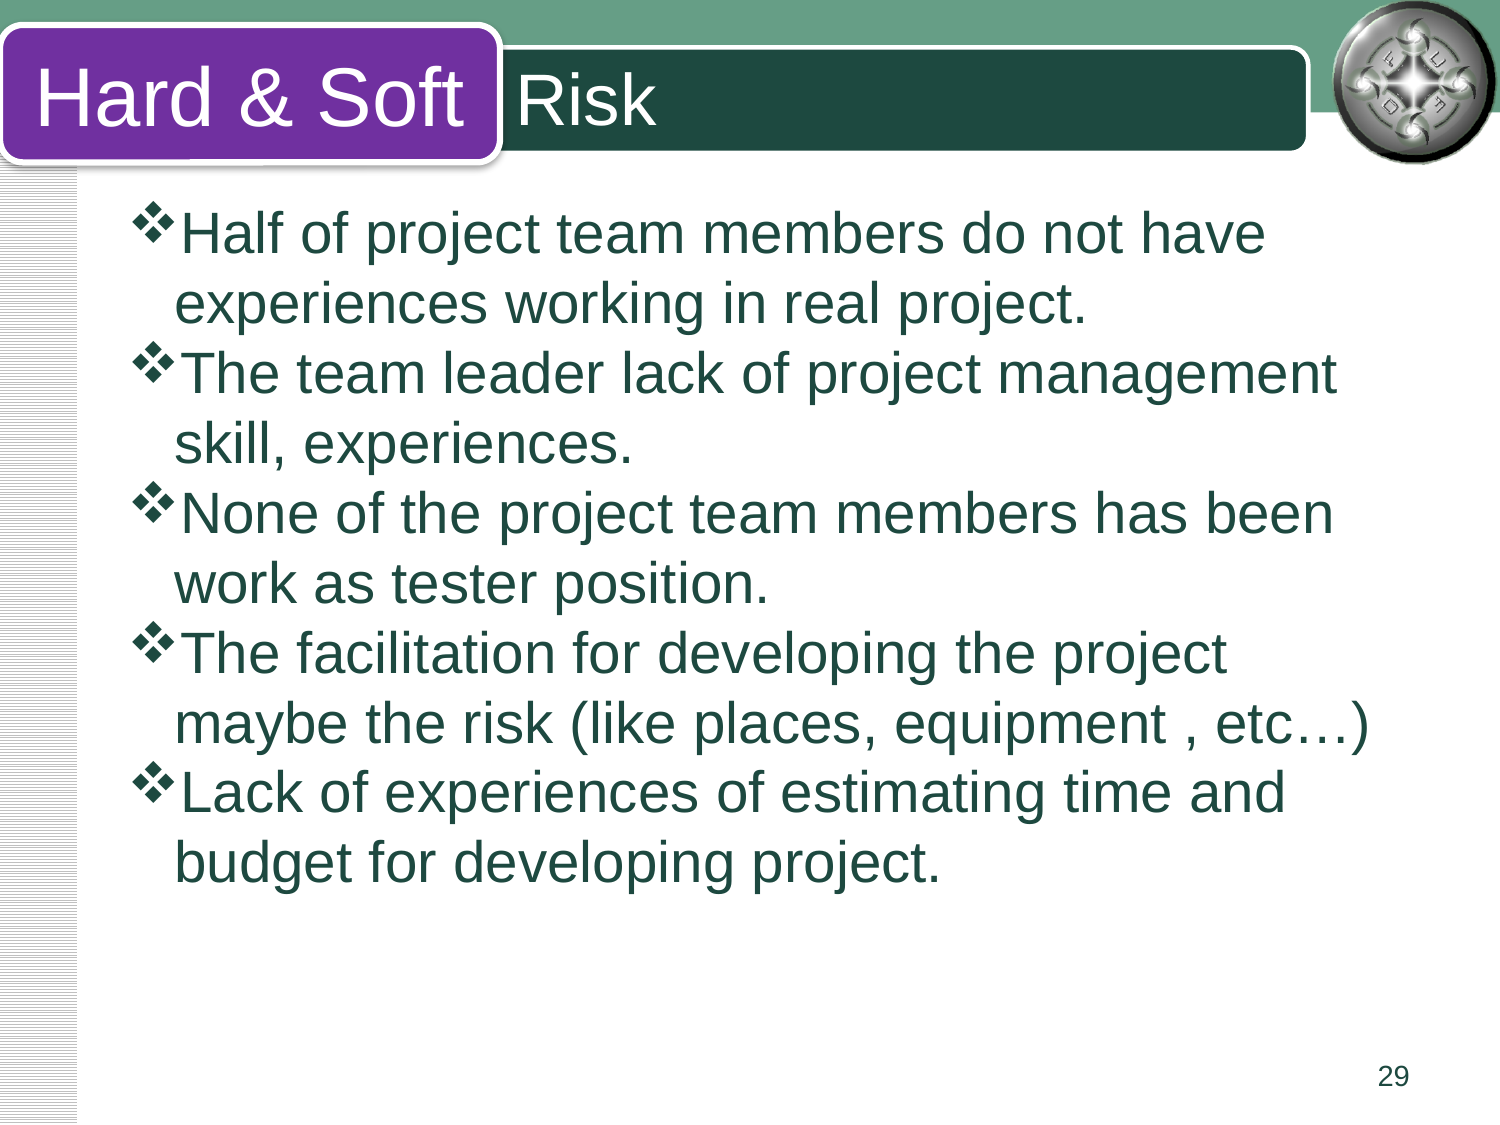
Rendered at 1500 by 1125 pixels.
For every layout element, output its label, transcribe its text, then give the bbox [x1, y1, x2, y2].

picture [1312, 0, 1500, 201]
text_box Hard & Soft [0, 21, 504, 166]
text_box Half of project team members do not have experiences working in real project. The team leader lack of project management skill, experiences. None of the project team members has been work as tester position. The facilitation for developing the project maybe the risk (like places, equipment , etc…) Lack of experiences of estimating time and budget for developing project. [112, 187, 1400, 902]
slide_number 29 [1074, 1049, 1426, 1103]
title Risk [508, 49, 1307, 143]
